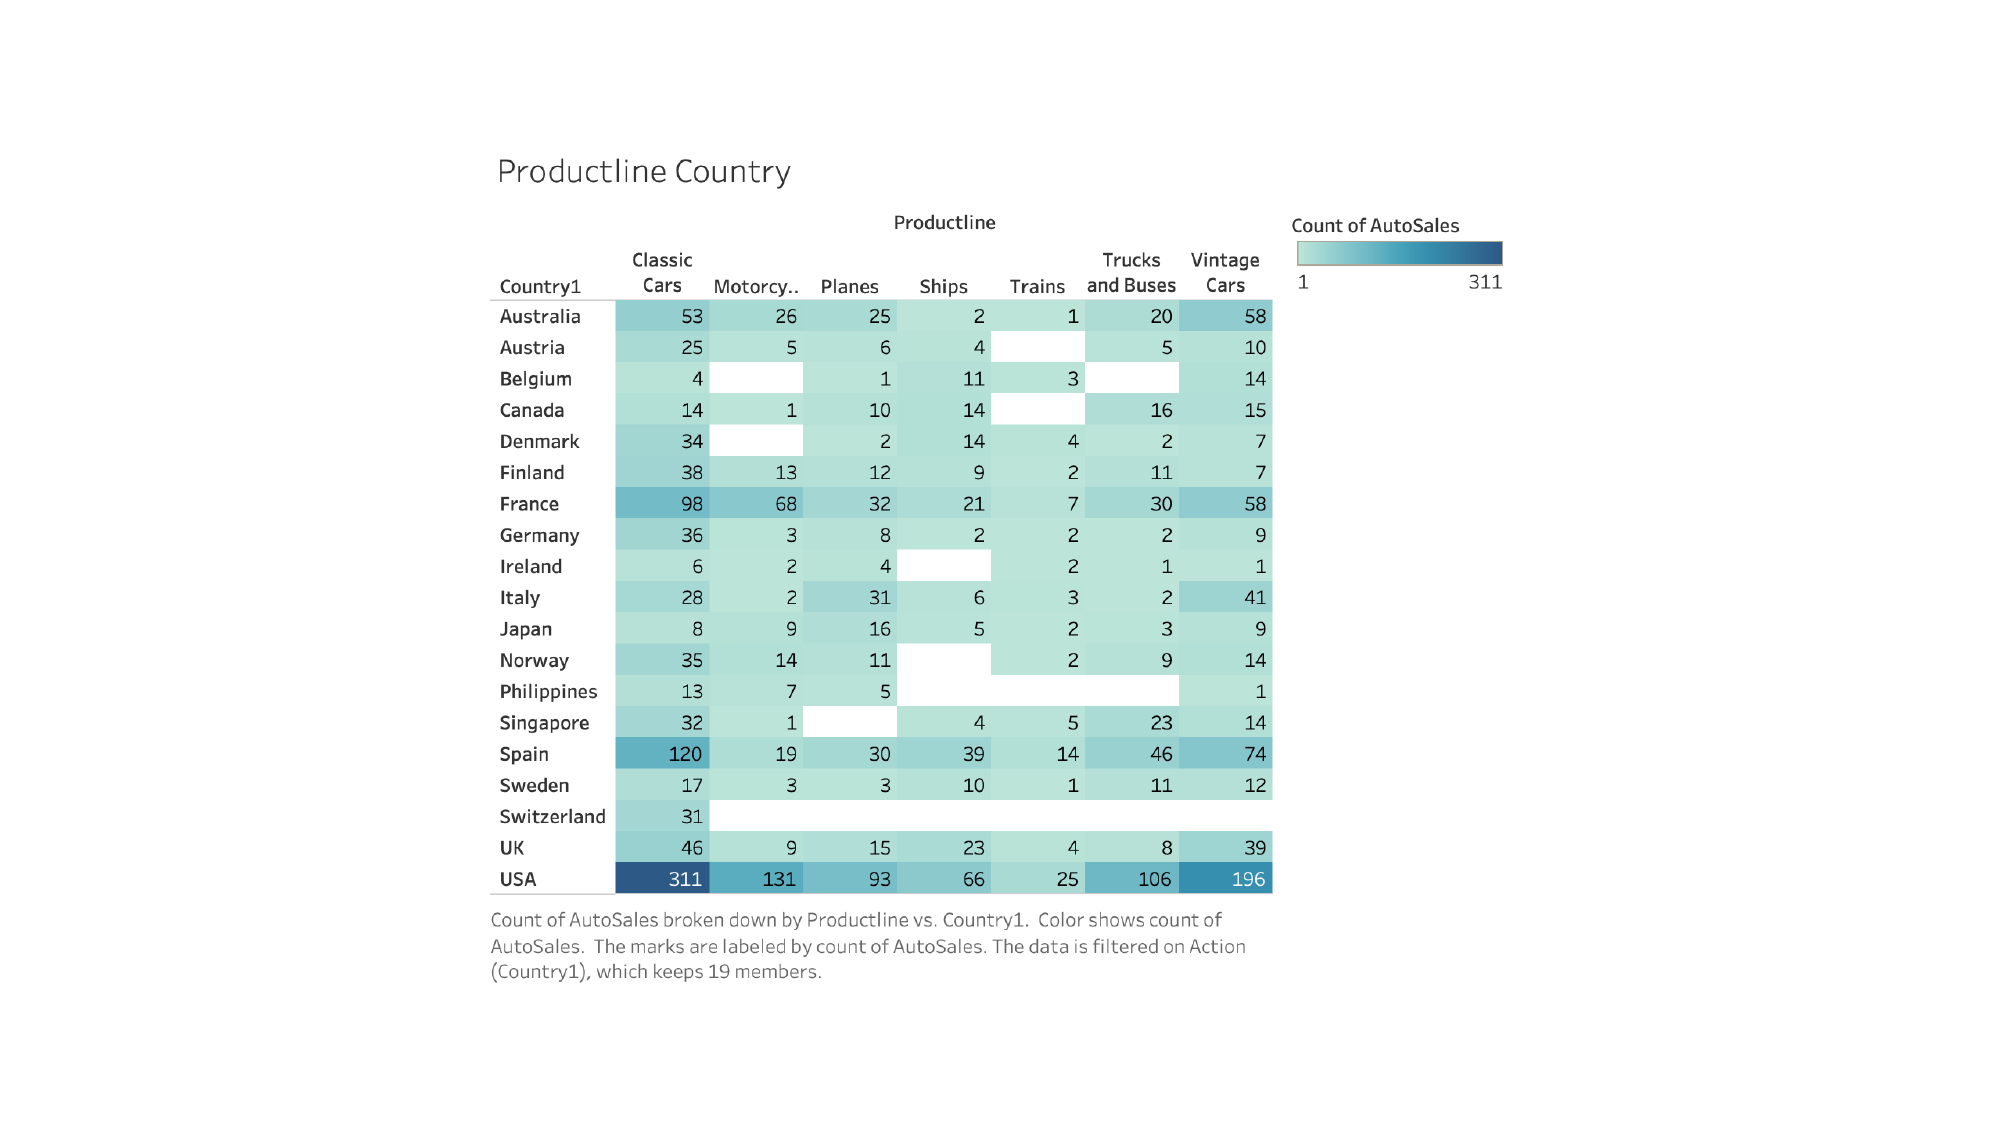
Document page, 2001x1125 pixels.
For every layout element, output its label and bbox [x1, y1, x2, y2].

picture [490, 138, 1510, 987]
